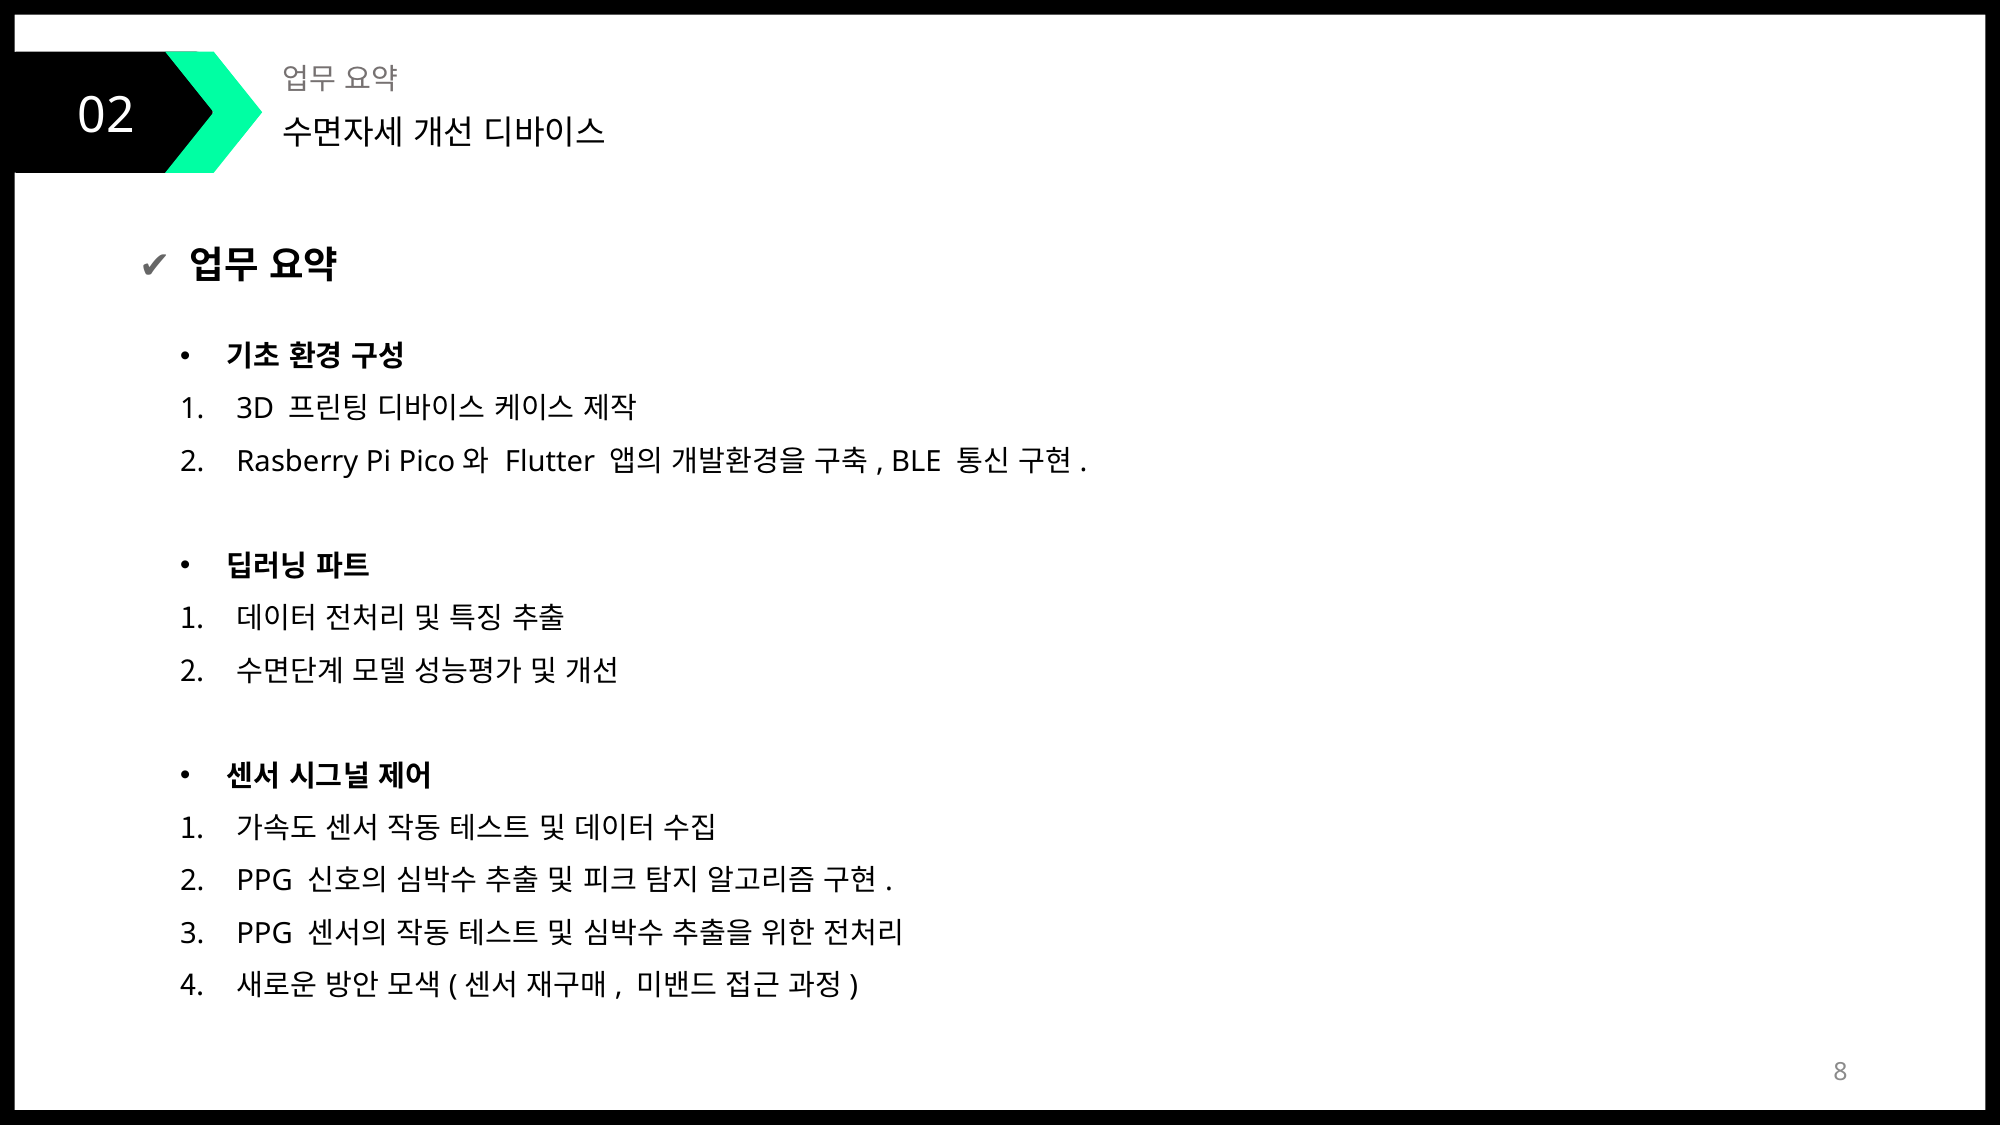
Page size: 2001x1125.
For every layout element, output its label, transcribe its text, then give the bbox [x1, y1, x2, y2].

text_box 기초 환경 구성 3D 프린팅 디바이스 케이스 제작 Rasberry Pi Pico와 Flutter 앱의 개발환경을 구축, BLE 통신 구현. 딥러닝 파트 데이터 전처리 및 특징 추출 수면단계 모델 성능평가 및 개선 센서 시그널 제어 가속도 센서 작동 테스트 및 데이터 수집 PPG 신호의 심박수 추출 및 피크 탐지 알고리즘 구현. PPG 센서의 작동 테스트 및 심박수 추출을 위한 전처리 새로운 방안 모색(센서 재구매, 미밴드 접근 과정) [165, 312, 1366, 1062]
text_box 업무 요약 [267, 53, 435, 103]
text_box ✔ 업무 요약 [124, 233, 354, 294]
text_box [162, 50, 264, 174]
text_box 02 [0, 50, 211, 174]
slide_number 8 [1412, 1042, 1863, 1103]
text_box 수면자세 개선 디바이스 [267, 103, 778, 159]
text_box [0, 0, 2000, 1125]
